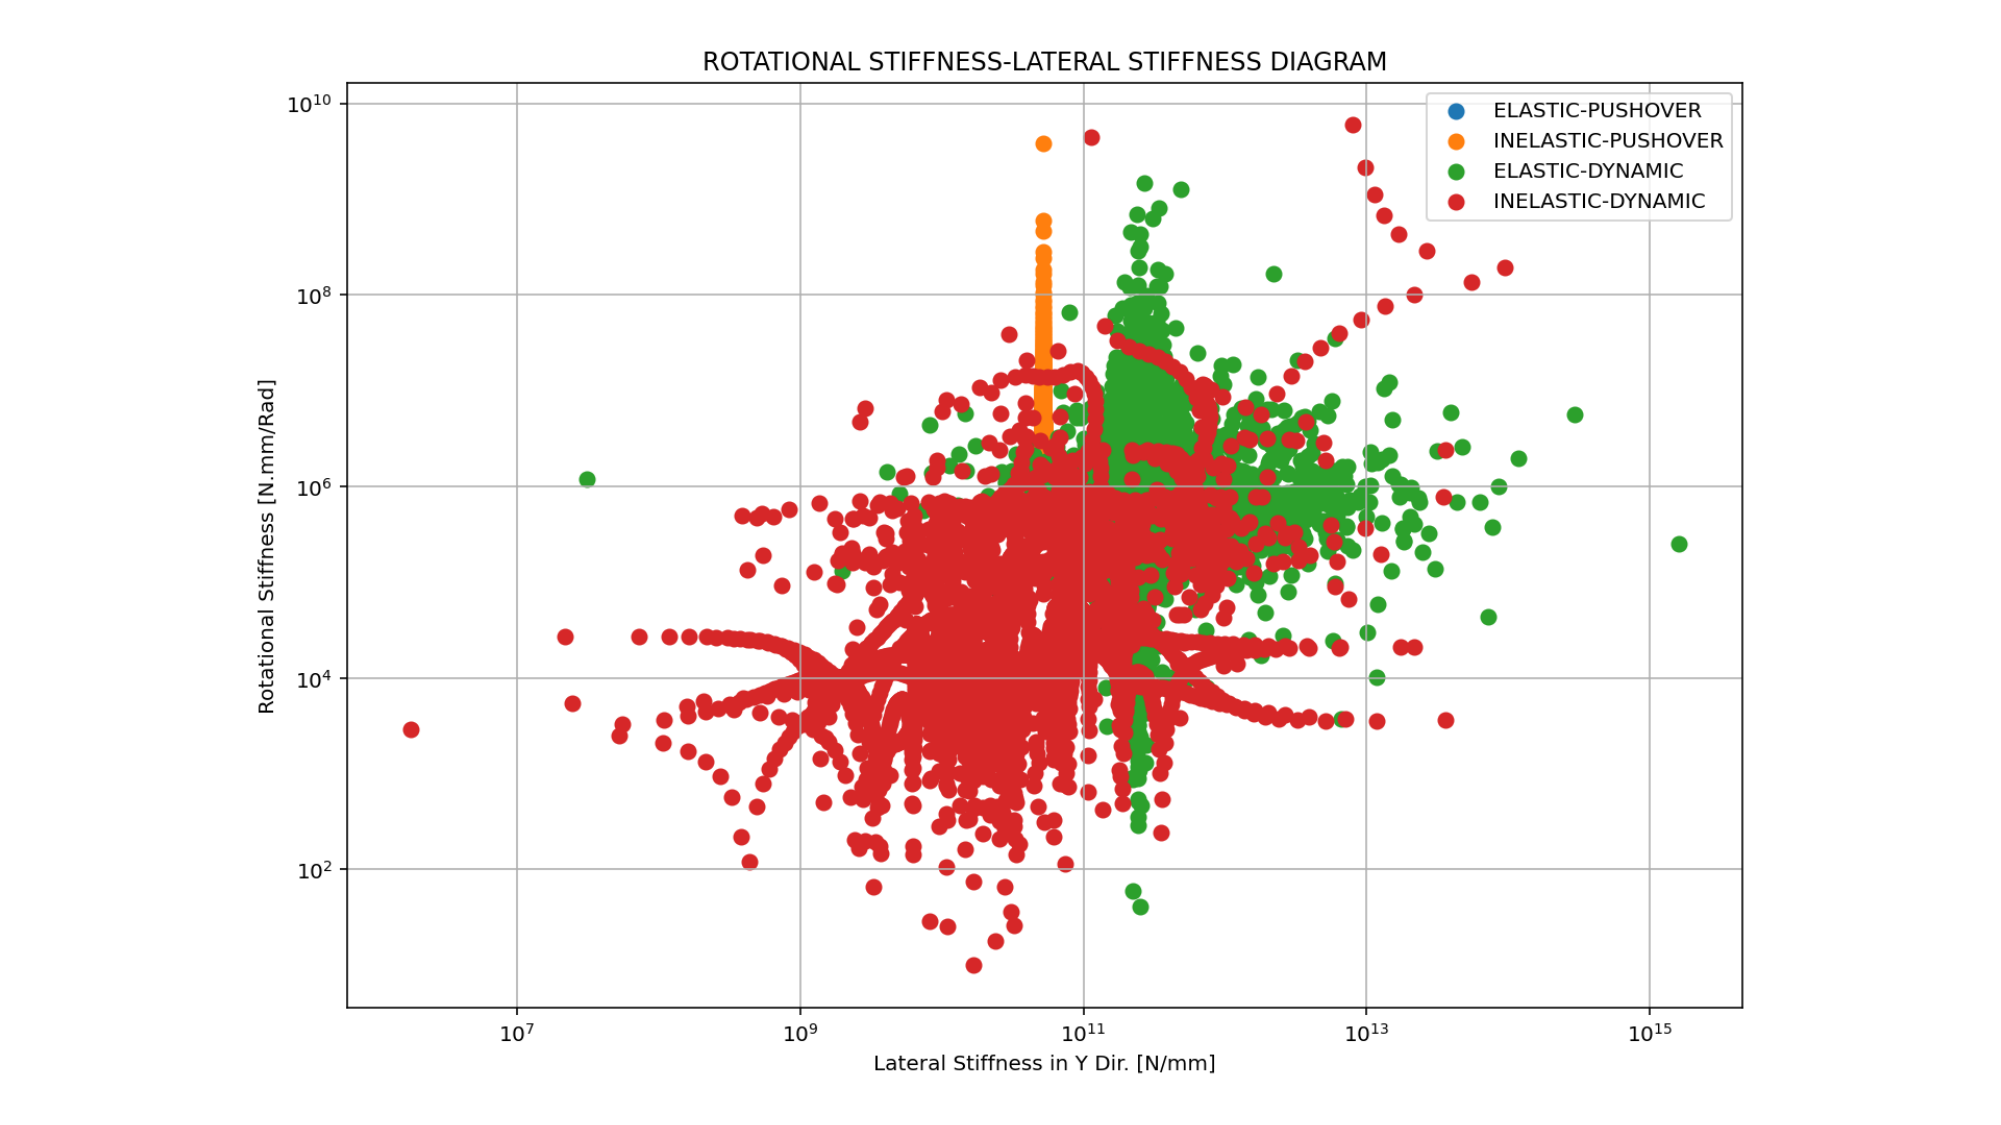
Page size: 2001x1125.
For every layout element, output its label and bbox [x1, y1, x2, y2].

picture [242, 36, 1758, 1089]
